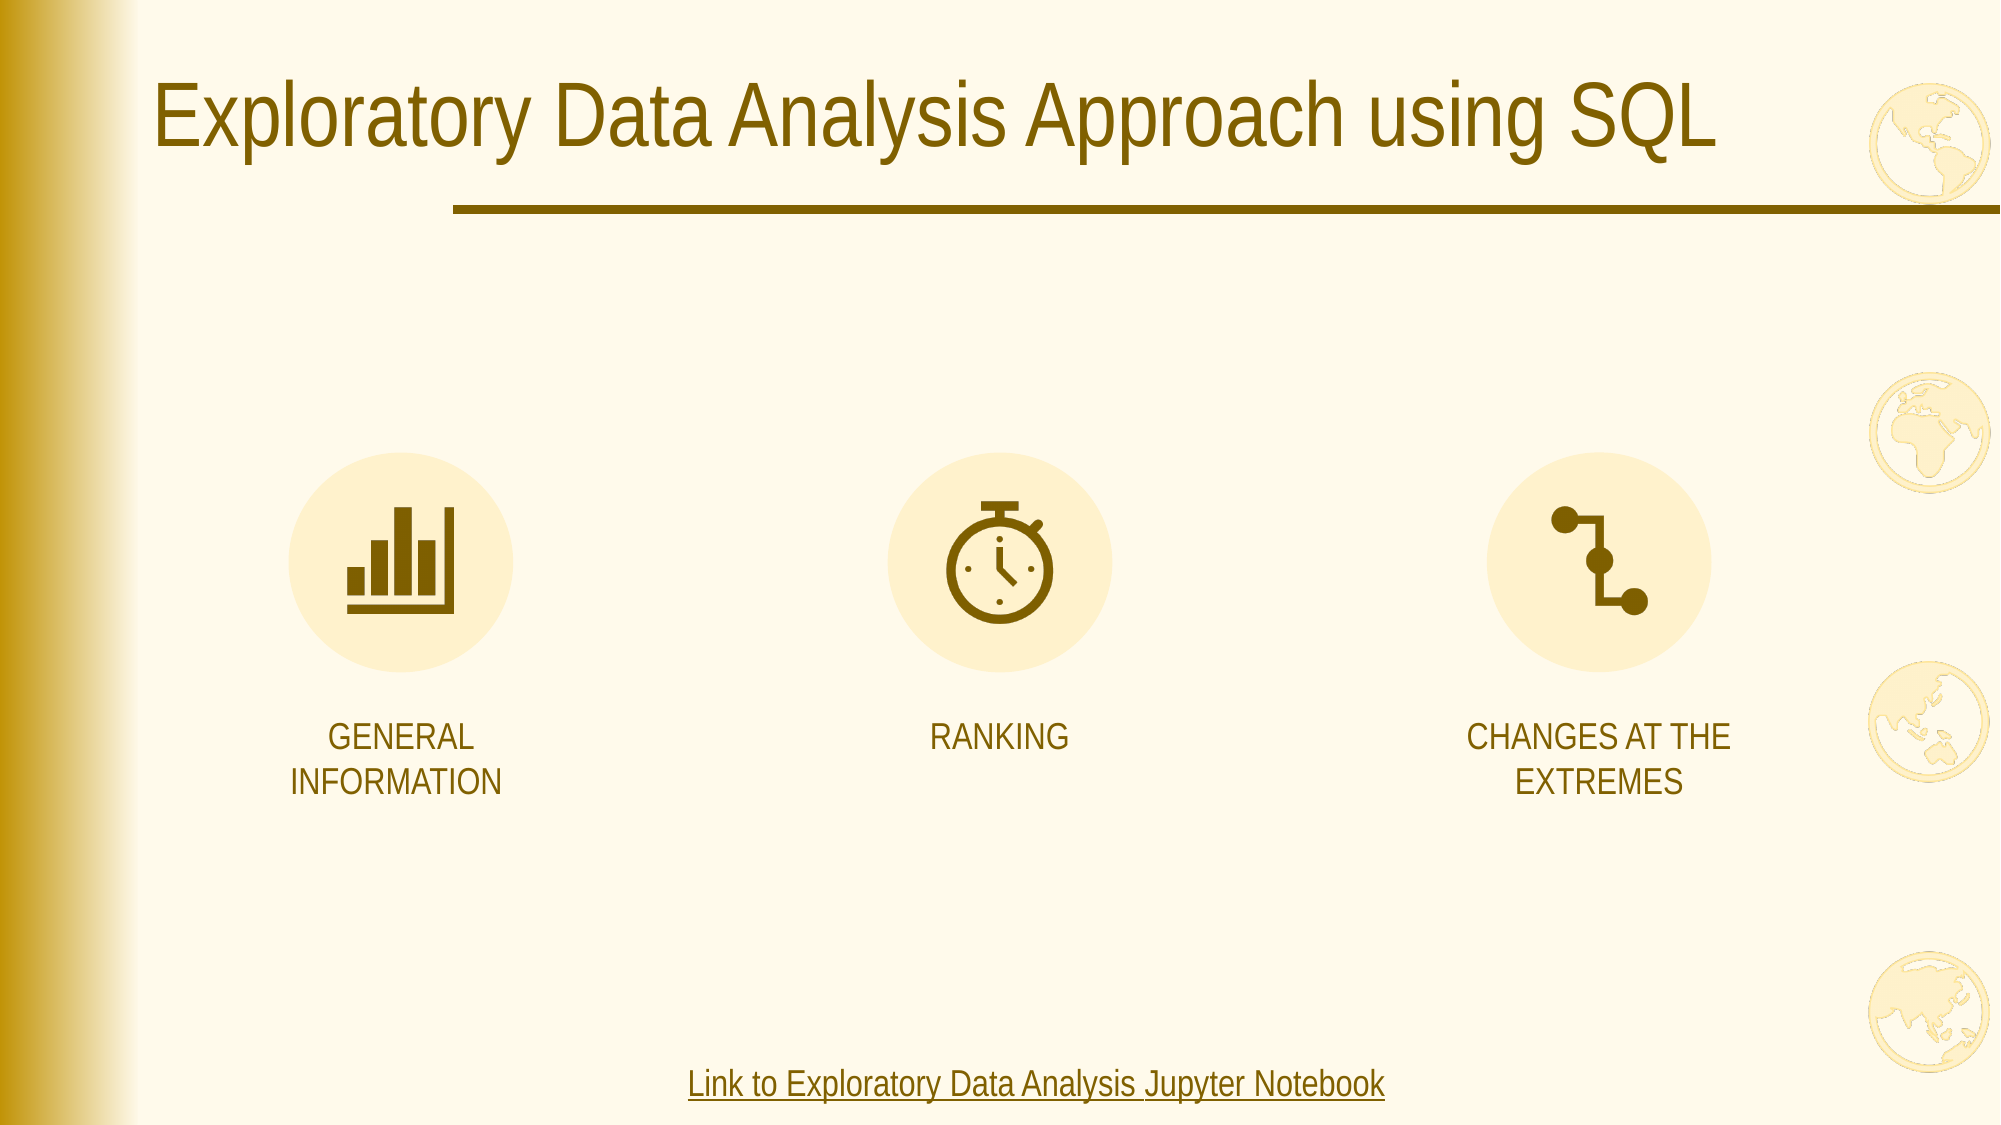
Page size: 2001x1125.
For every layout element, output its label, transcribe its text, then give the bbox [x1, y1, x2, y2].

text_box RANKING [802, 705, 1198, 765]
text_box [288, 452, 514, 673]
picture [1853, 646, 2001, 797]
text_box [1486, 452, 1712, 673]
picture [1524, 485, 1675, 636]
text_box CHANGES AT THE EXTREMES [1401, 704, 1797, 810]
title Exploratory Data Analysis Approach using SQL [137, 48, 1863, 187]
picture [325, 485, 476, 636]
picture [1854, 357, 2001, 508]
text_box GENERAL INFORMATION [203, 704, 599, 810]
picture [1854, 938, 2001, 1089]
text_box Link to Exploratory Data Analysis Jupyter Notebook [333, 1051, 1739, 1112]
picture [924, 487, 1075, 638]
picture [1854, 68, 2001, 219]
text_box [887, 452, 1113, 673]
